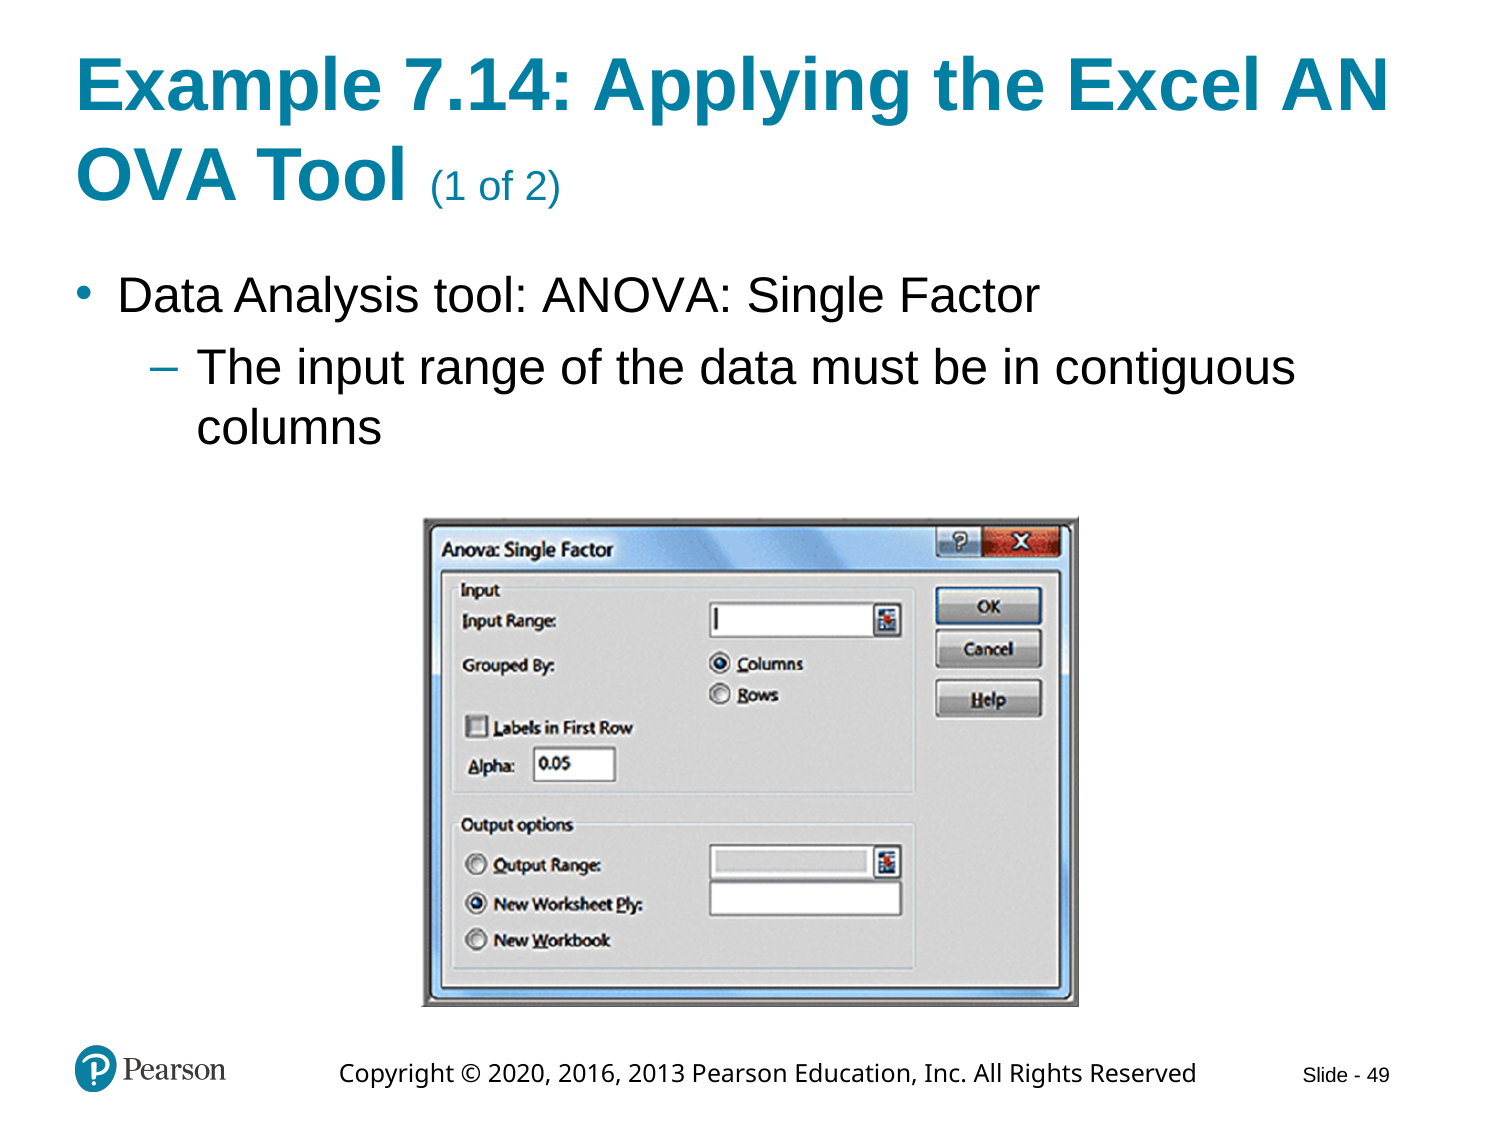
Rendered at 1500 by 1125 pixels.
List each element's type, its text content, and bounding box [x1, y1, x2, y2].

list Data Analysis tool: A N O V A: Single Factor The input range of the data must be in contiguous columns [75, 262, 1425, 491]
title Example 7.14: Applying the Excel A N O V A Tool (1 of 2) [75, 35, 1425, 216]
picture [421, 516, 1079, 1007]
picture [101, 1045, 226, 1092]
picture [75, 1078, 86, 1092]
picture [75, 1045, 90, 1061]
picture [83, 1054, 109, 1079]
